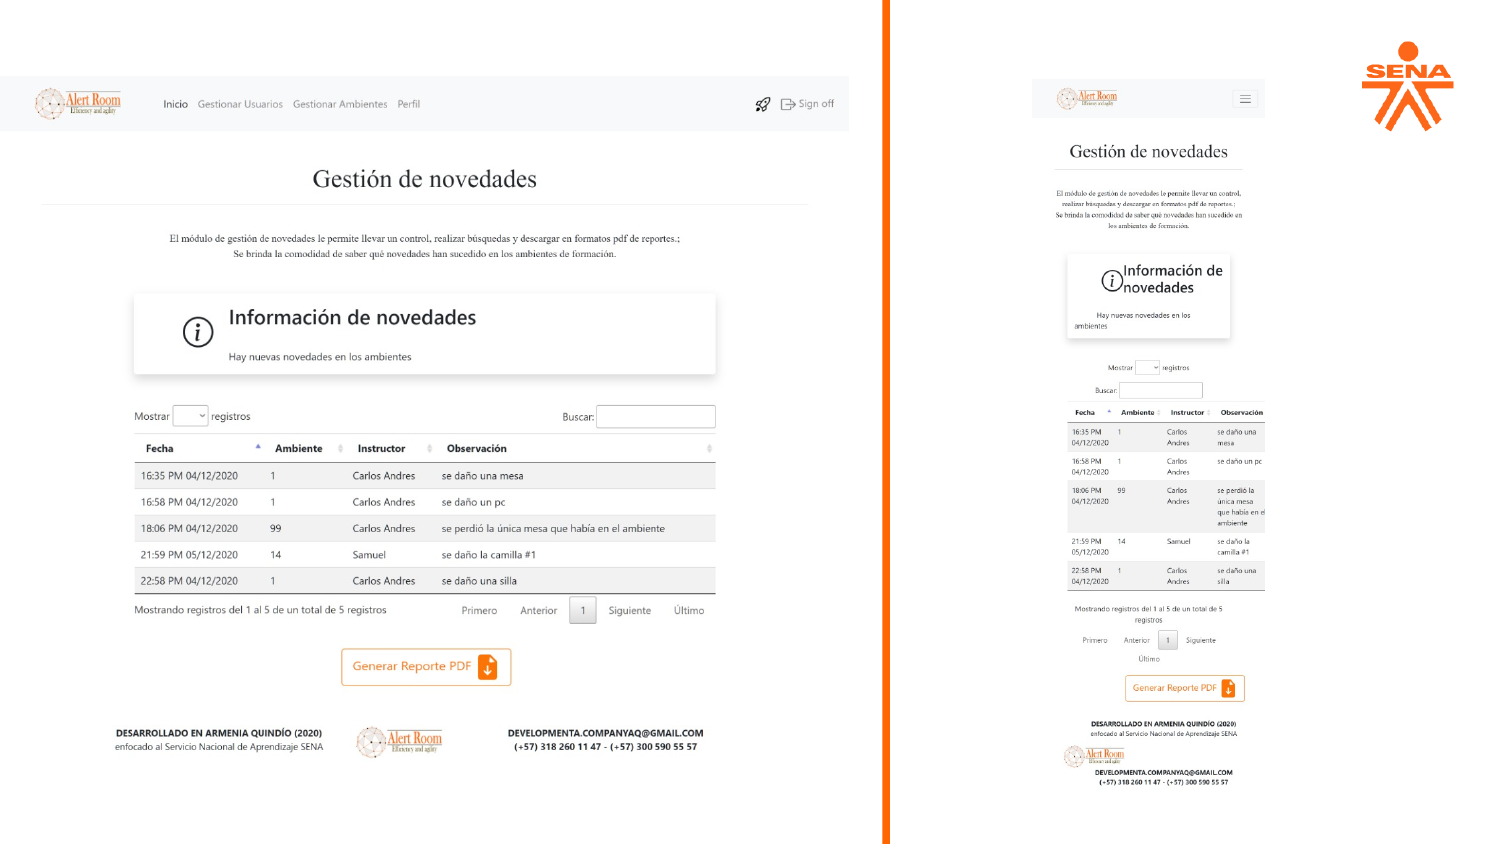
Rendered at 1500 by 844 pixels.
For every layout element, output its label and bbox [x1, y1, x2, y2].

picture [1330, 0, 1500, 156]
text_box [882, 0, 890, 844]
picture [1032, 79, 1265, 844]
picture [0, 76, 850, 763]
